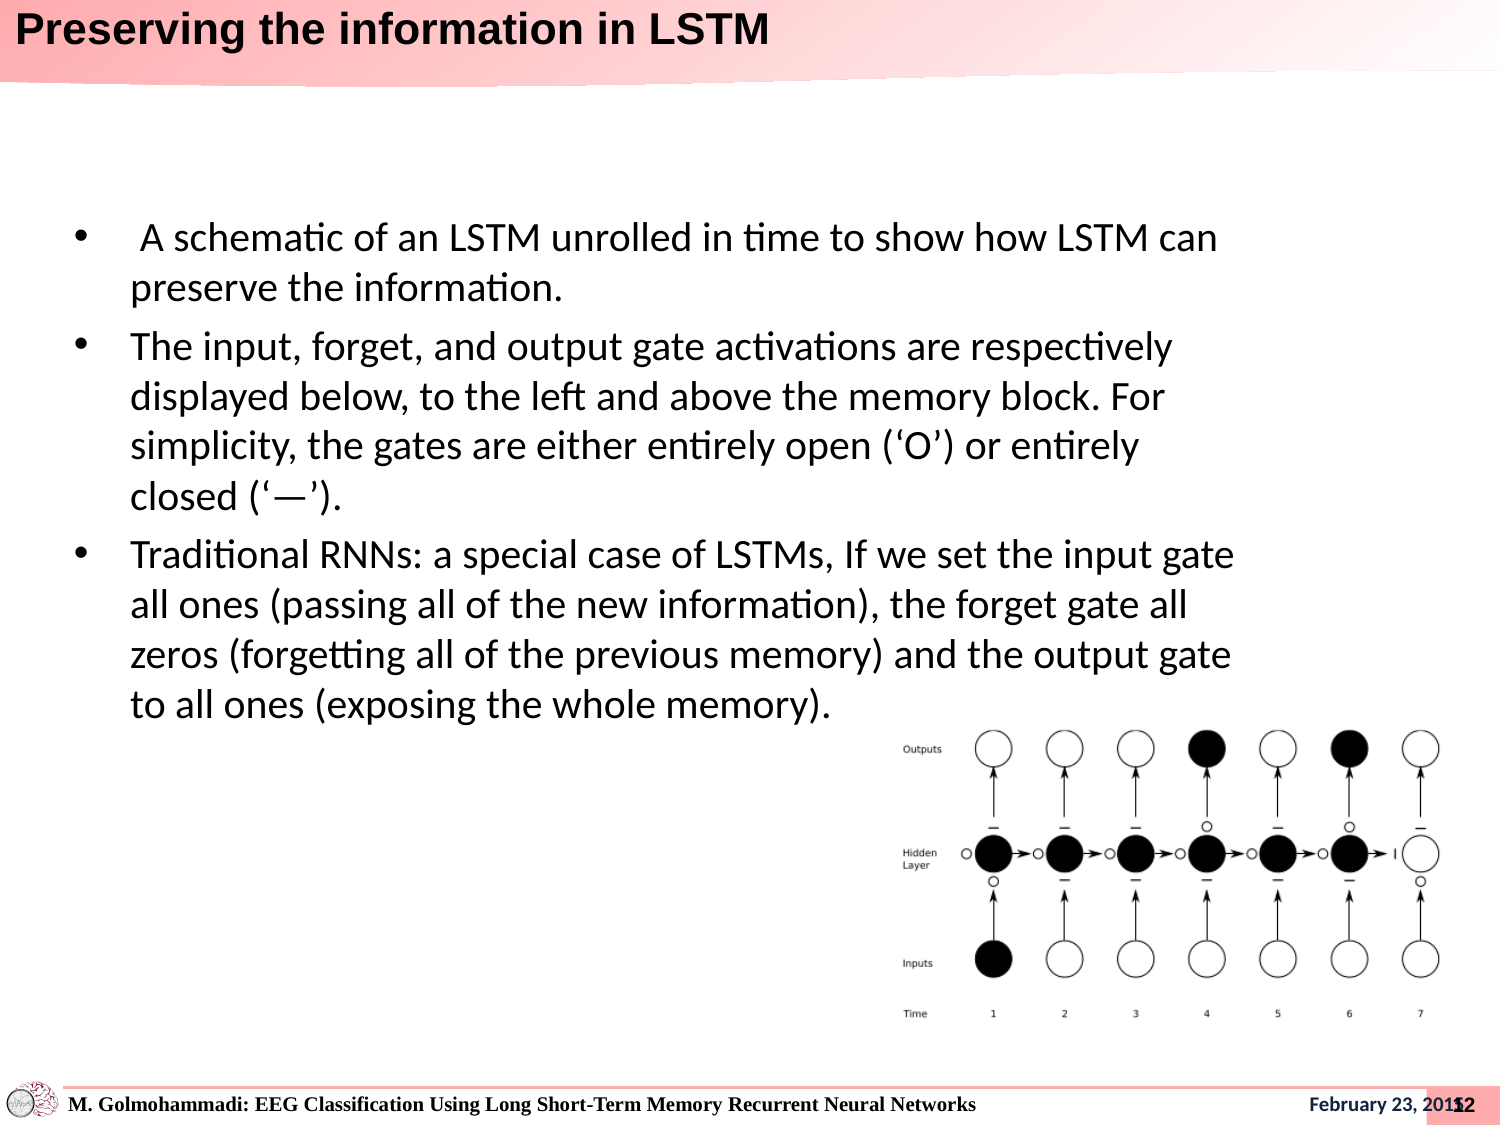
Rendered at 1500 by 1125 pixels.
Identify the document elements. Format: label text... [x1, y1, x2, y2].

picture [6, 1081, 59, 1118]
picture [872, 705, 1462, 1033]
list A schematic of an LSTM unrolled in time to show how LSTM can preserve the information. The input, forget, and output gate activations are respectively displayed below, to the left and above the memory block. For simplicity, the gates are either entirely open (‘O’) or entirely closed (‘—’). Traditional RNNs: a special case of LSTMs, If we set the input gate all ones (passing all of the new information), the forget gate all zeros (forgetting all of the previous memory) and the output gate to all ones (exposing the whole memory). [59, 202, 1253, 707]
title Preserving the information in LSTM [0, 0, 1500, 54]
